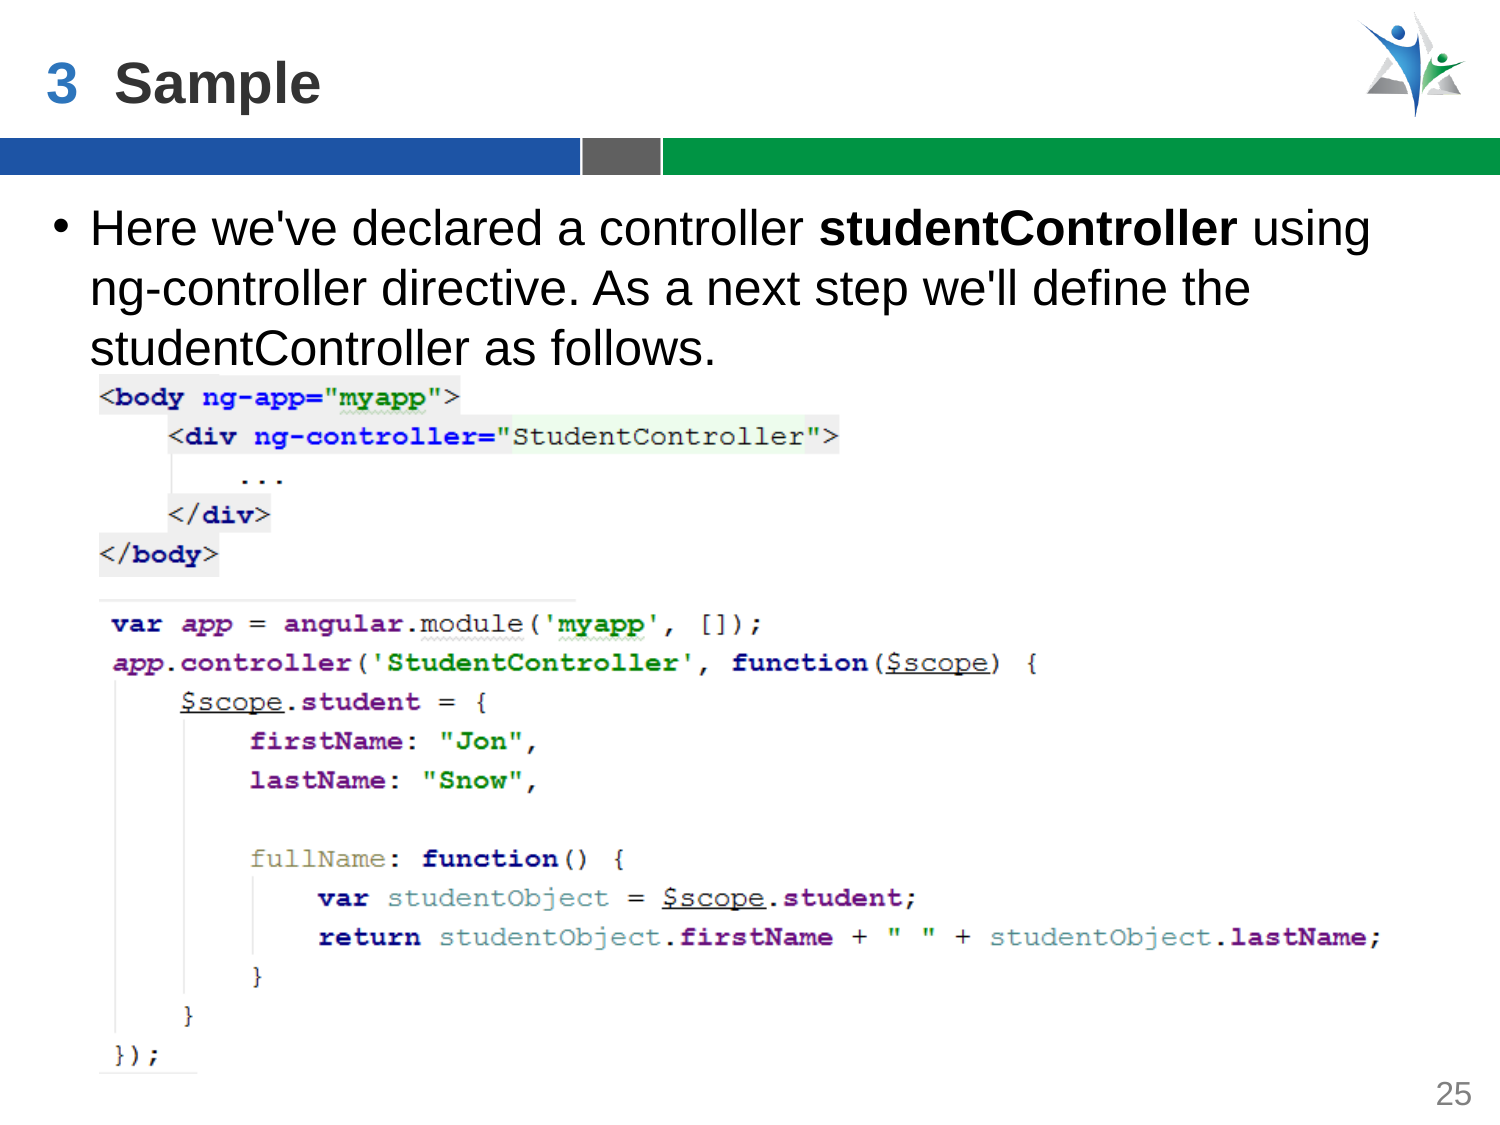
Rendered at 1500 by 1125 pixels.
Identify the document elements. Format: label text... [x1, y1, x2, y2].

list Here we've declared a controller studentController using ng-controller directive. As a next step we'll define the studentController as follows. [37, 187, 1463, 1072]
picture [99, 374, 849, 577]
picture [1350, 12, 1476, 117]
picture [0, 138, 1500, 175]
picture [99, 599, 1424, 1074]
list Sample [99, 37, 1413, 124]
list 3 [24, 37, 99, 124]
